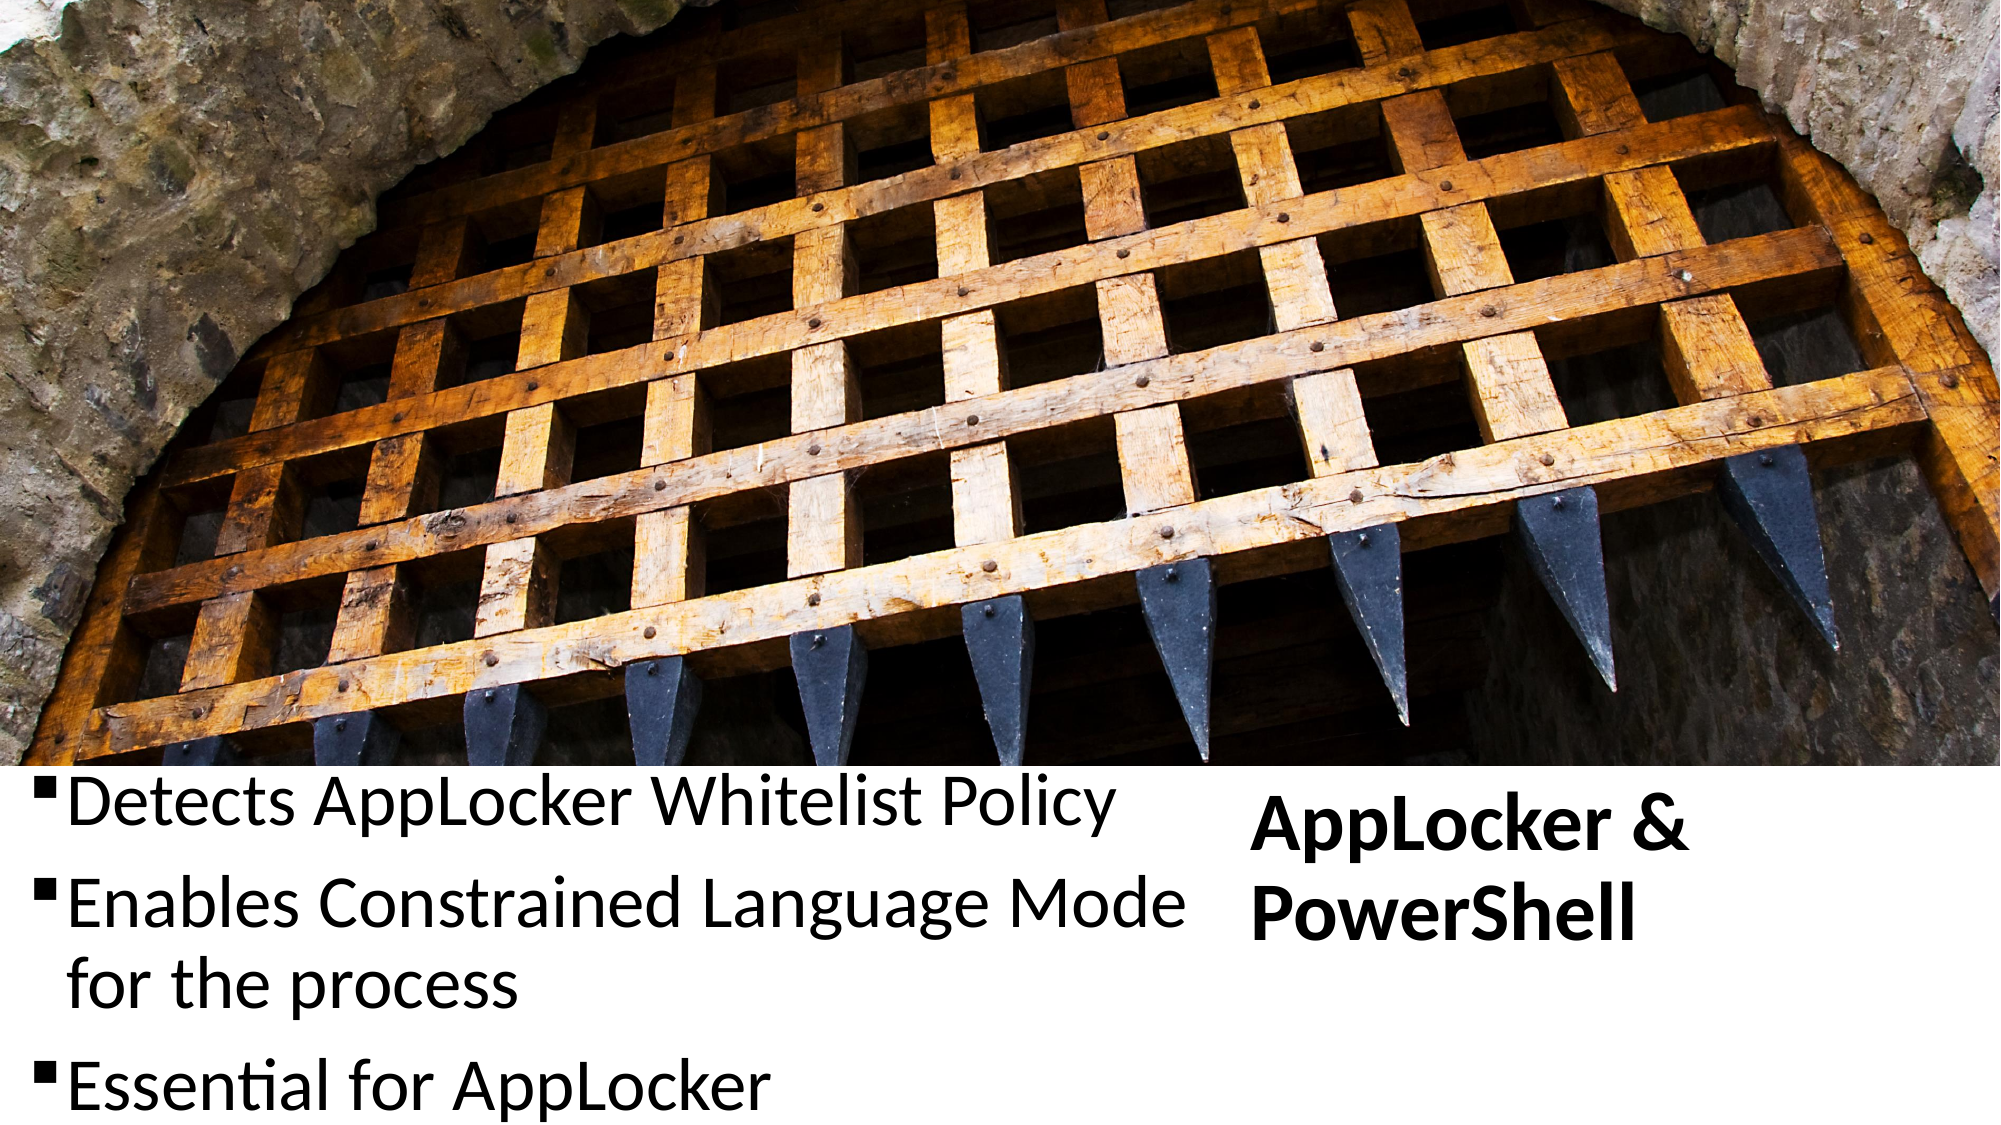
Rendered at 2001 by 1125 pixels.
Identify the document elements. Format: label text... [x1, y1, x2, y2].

picture [0, 0, 2000, 766]
title AppLocker & PowerShell [1235, 766, 2000, 993]
list Detects AppLocker Whitelist Policy Enables Constrained Language Mode for the process Essential for AppLocker [13, 779, 1322, 1108]
